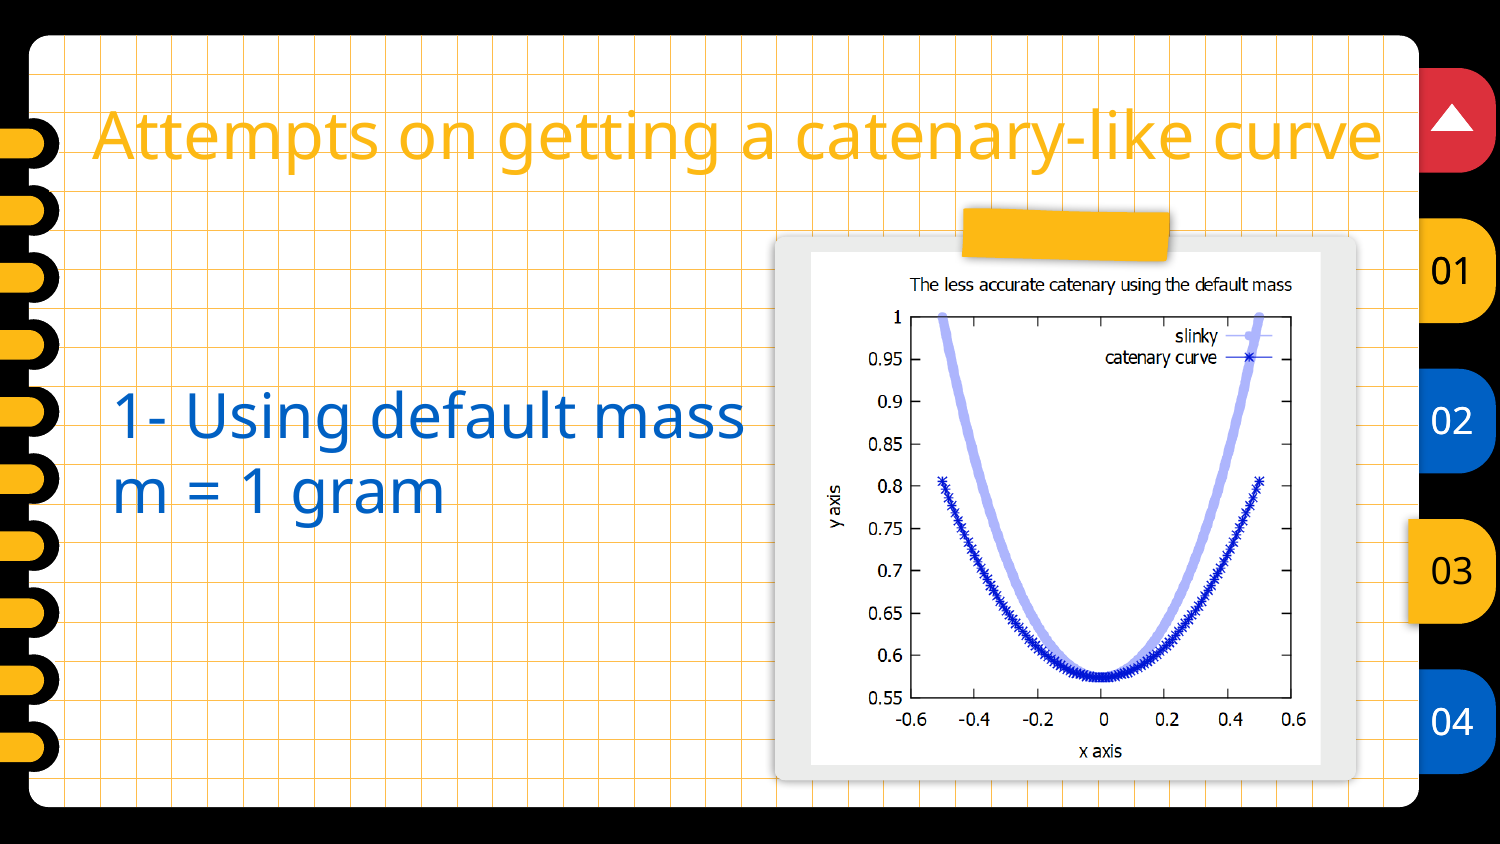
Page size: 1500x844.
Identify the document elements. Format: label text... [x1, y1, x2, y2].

text_box [1408, 519, 1496, 624]
text_box [1430, 103, 1474, 131]
text_box [774, 236, 1356, 781]
text_box 01 [1419, 242, 1485, 296]
text_box 04 [1419, 693, 1485, 747]
text_box [962, 208, 1170, 251]
picture [810, 252, 1321, 765]
text_box 02 [1419, 392, 1485, 446]
title Attempts on getting a catenary-like curve [70, 80, 1409, 185]
text_box 03 [1419, 543, 1485, 597]
text_box 1- Using default mass m = 1 gram [96, 361, 775, 542]
